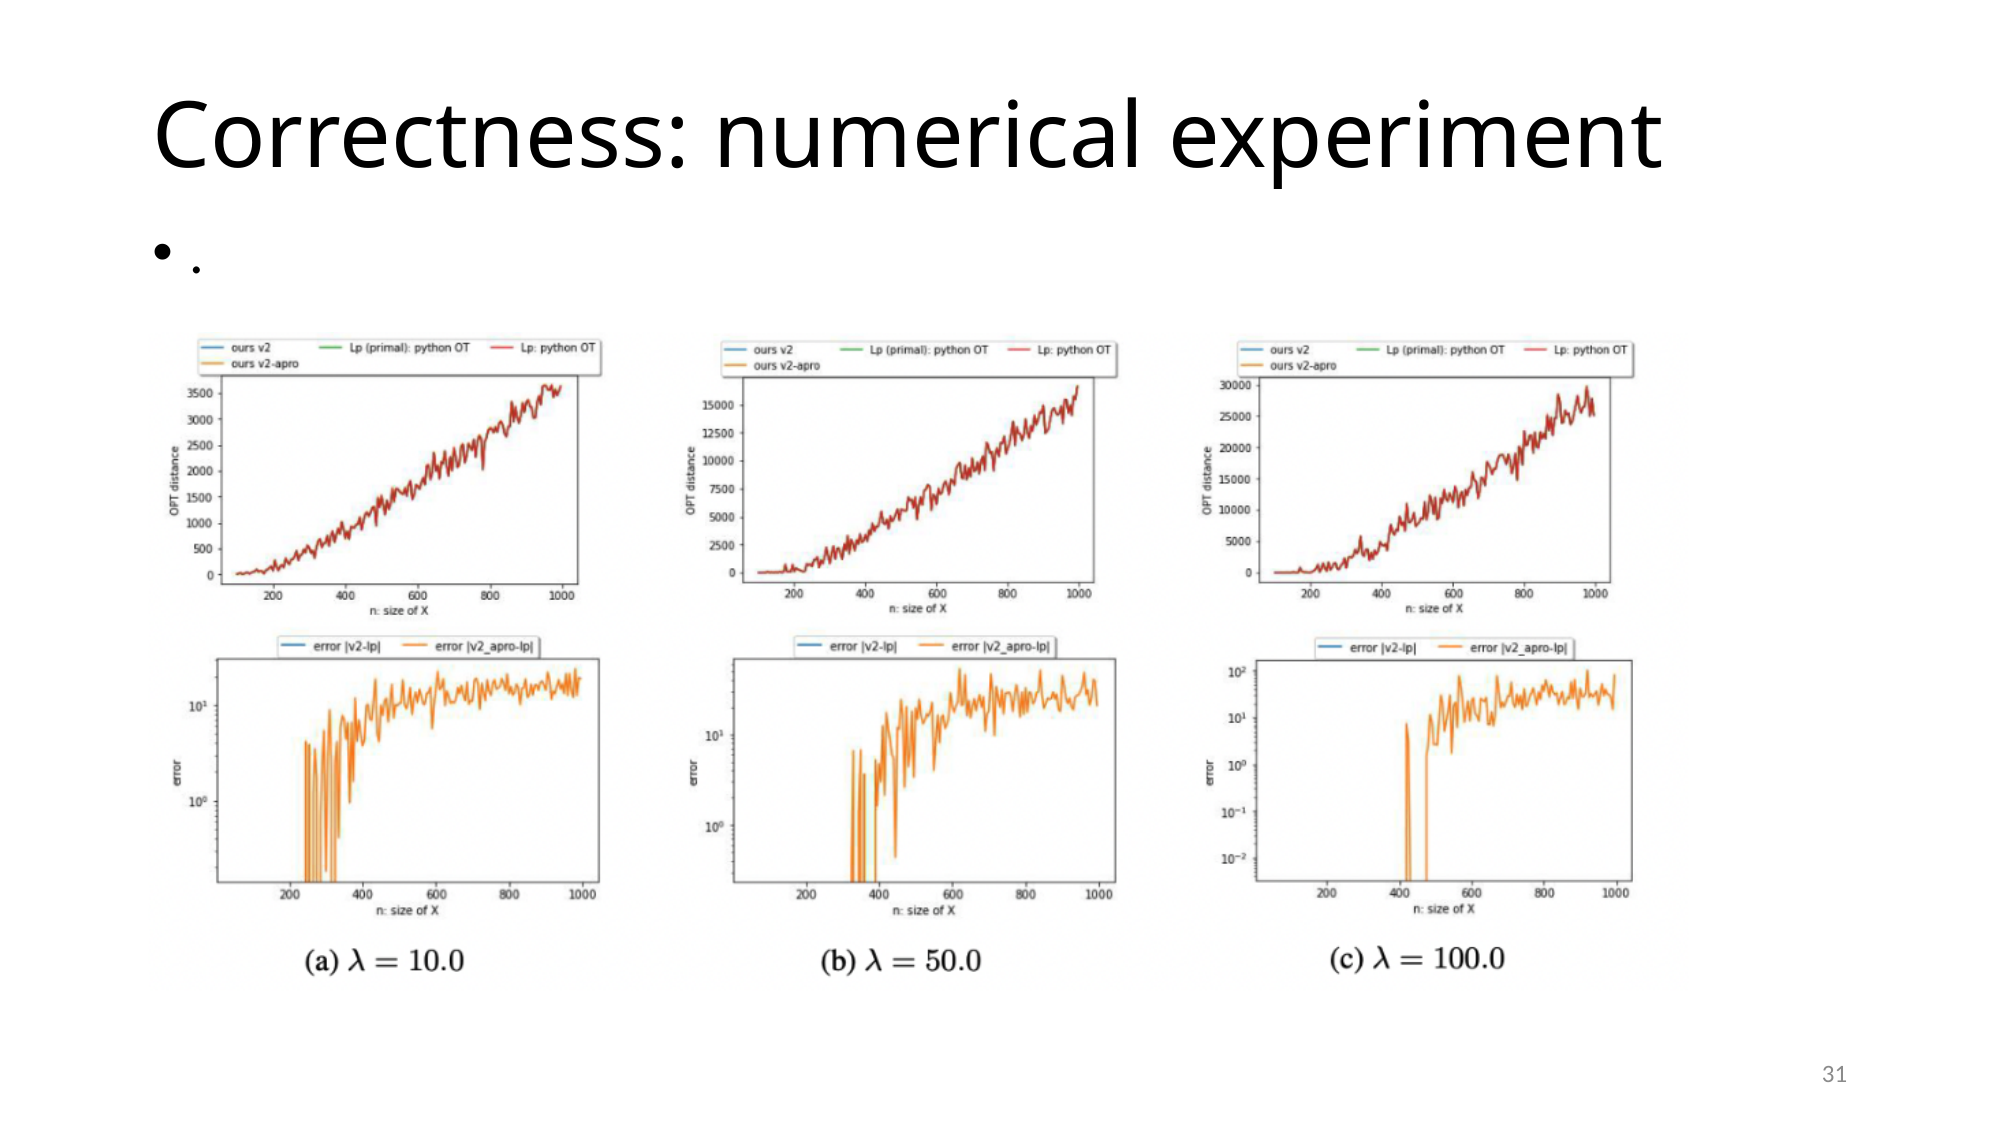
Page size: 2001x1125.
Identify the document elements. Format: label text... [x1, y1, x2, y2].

picture [148, 332, 1689, 991]
slide_number 31 [1412, 1042, 1863, 1103]
title Correctness: numerical experiment [137, 59, 1845, 217]
